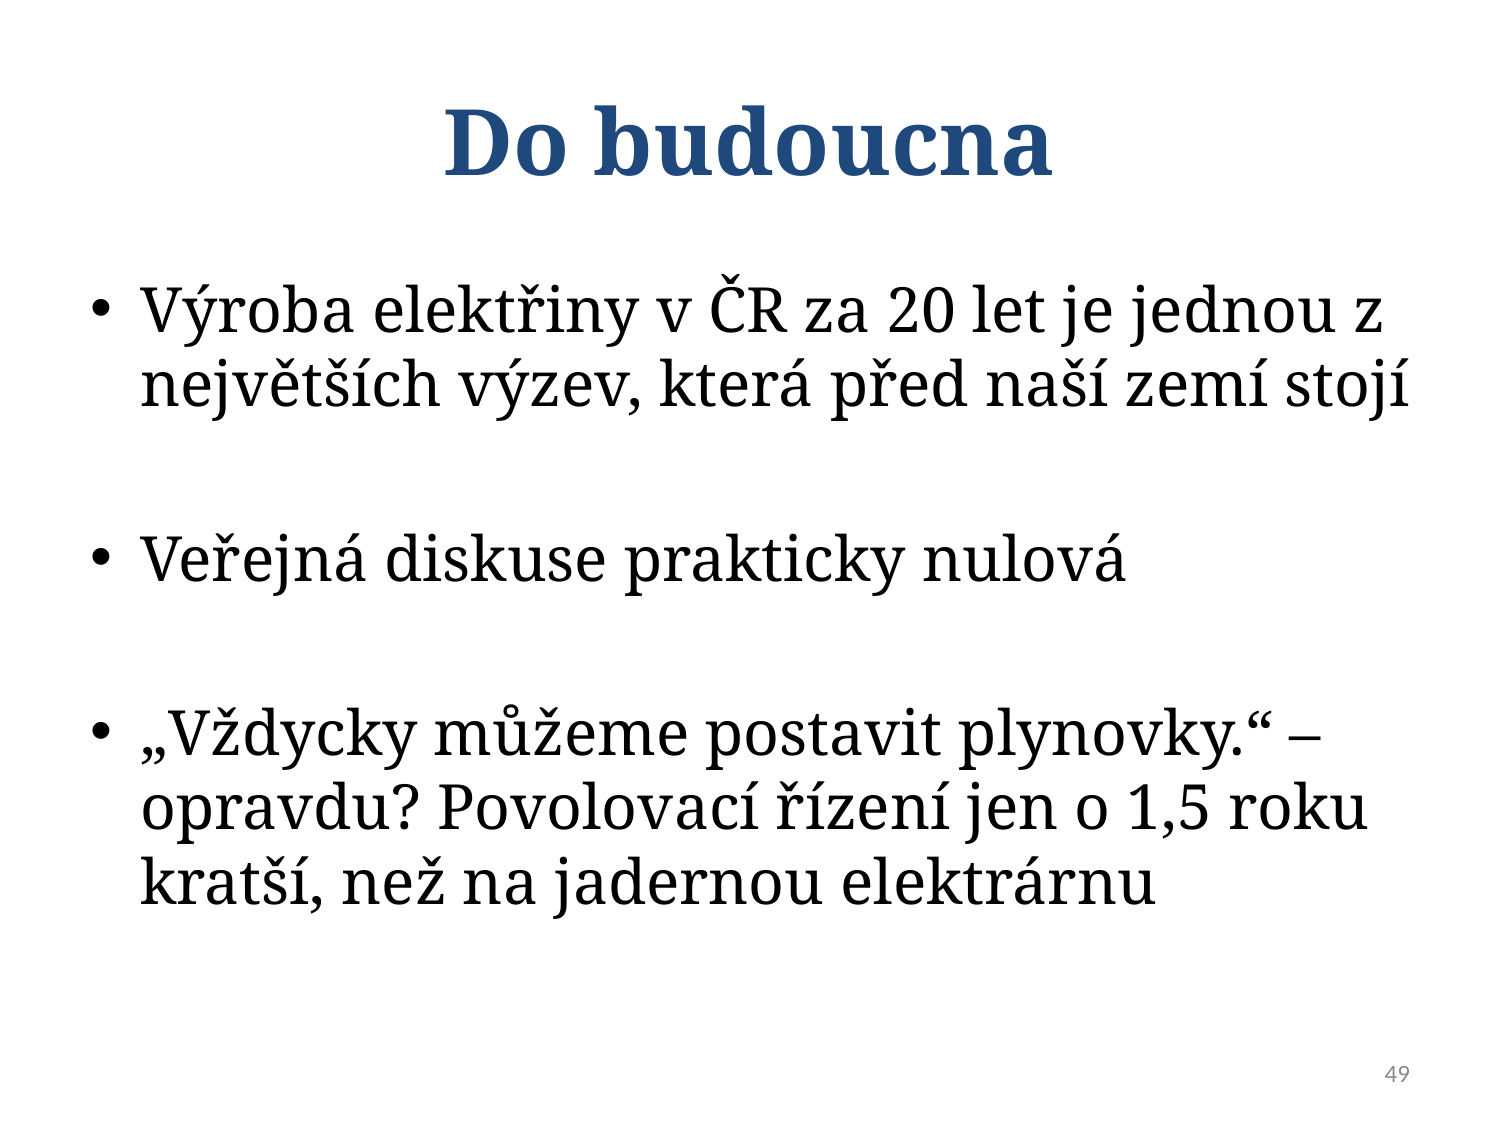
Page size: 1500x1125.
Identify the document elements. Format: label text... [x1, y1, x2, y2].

list Výroba elektřiny v ČR za 20 let je jednou z největších výzev, která před naší zemí stojí Veřejná diskuse prakticky nulová „Vždycky můžeme postavit plynovky.“ – opravdu? Povolovací řízení jen o 1,5 roku kratší, než na jadernou elektrárnu [75, 262, 1425, 1005]
title Do budoucna [75, 45, 1425, 233]
slide_number 49 [1074, 1042, 1425, 1103]
